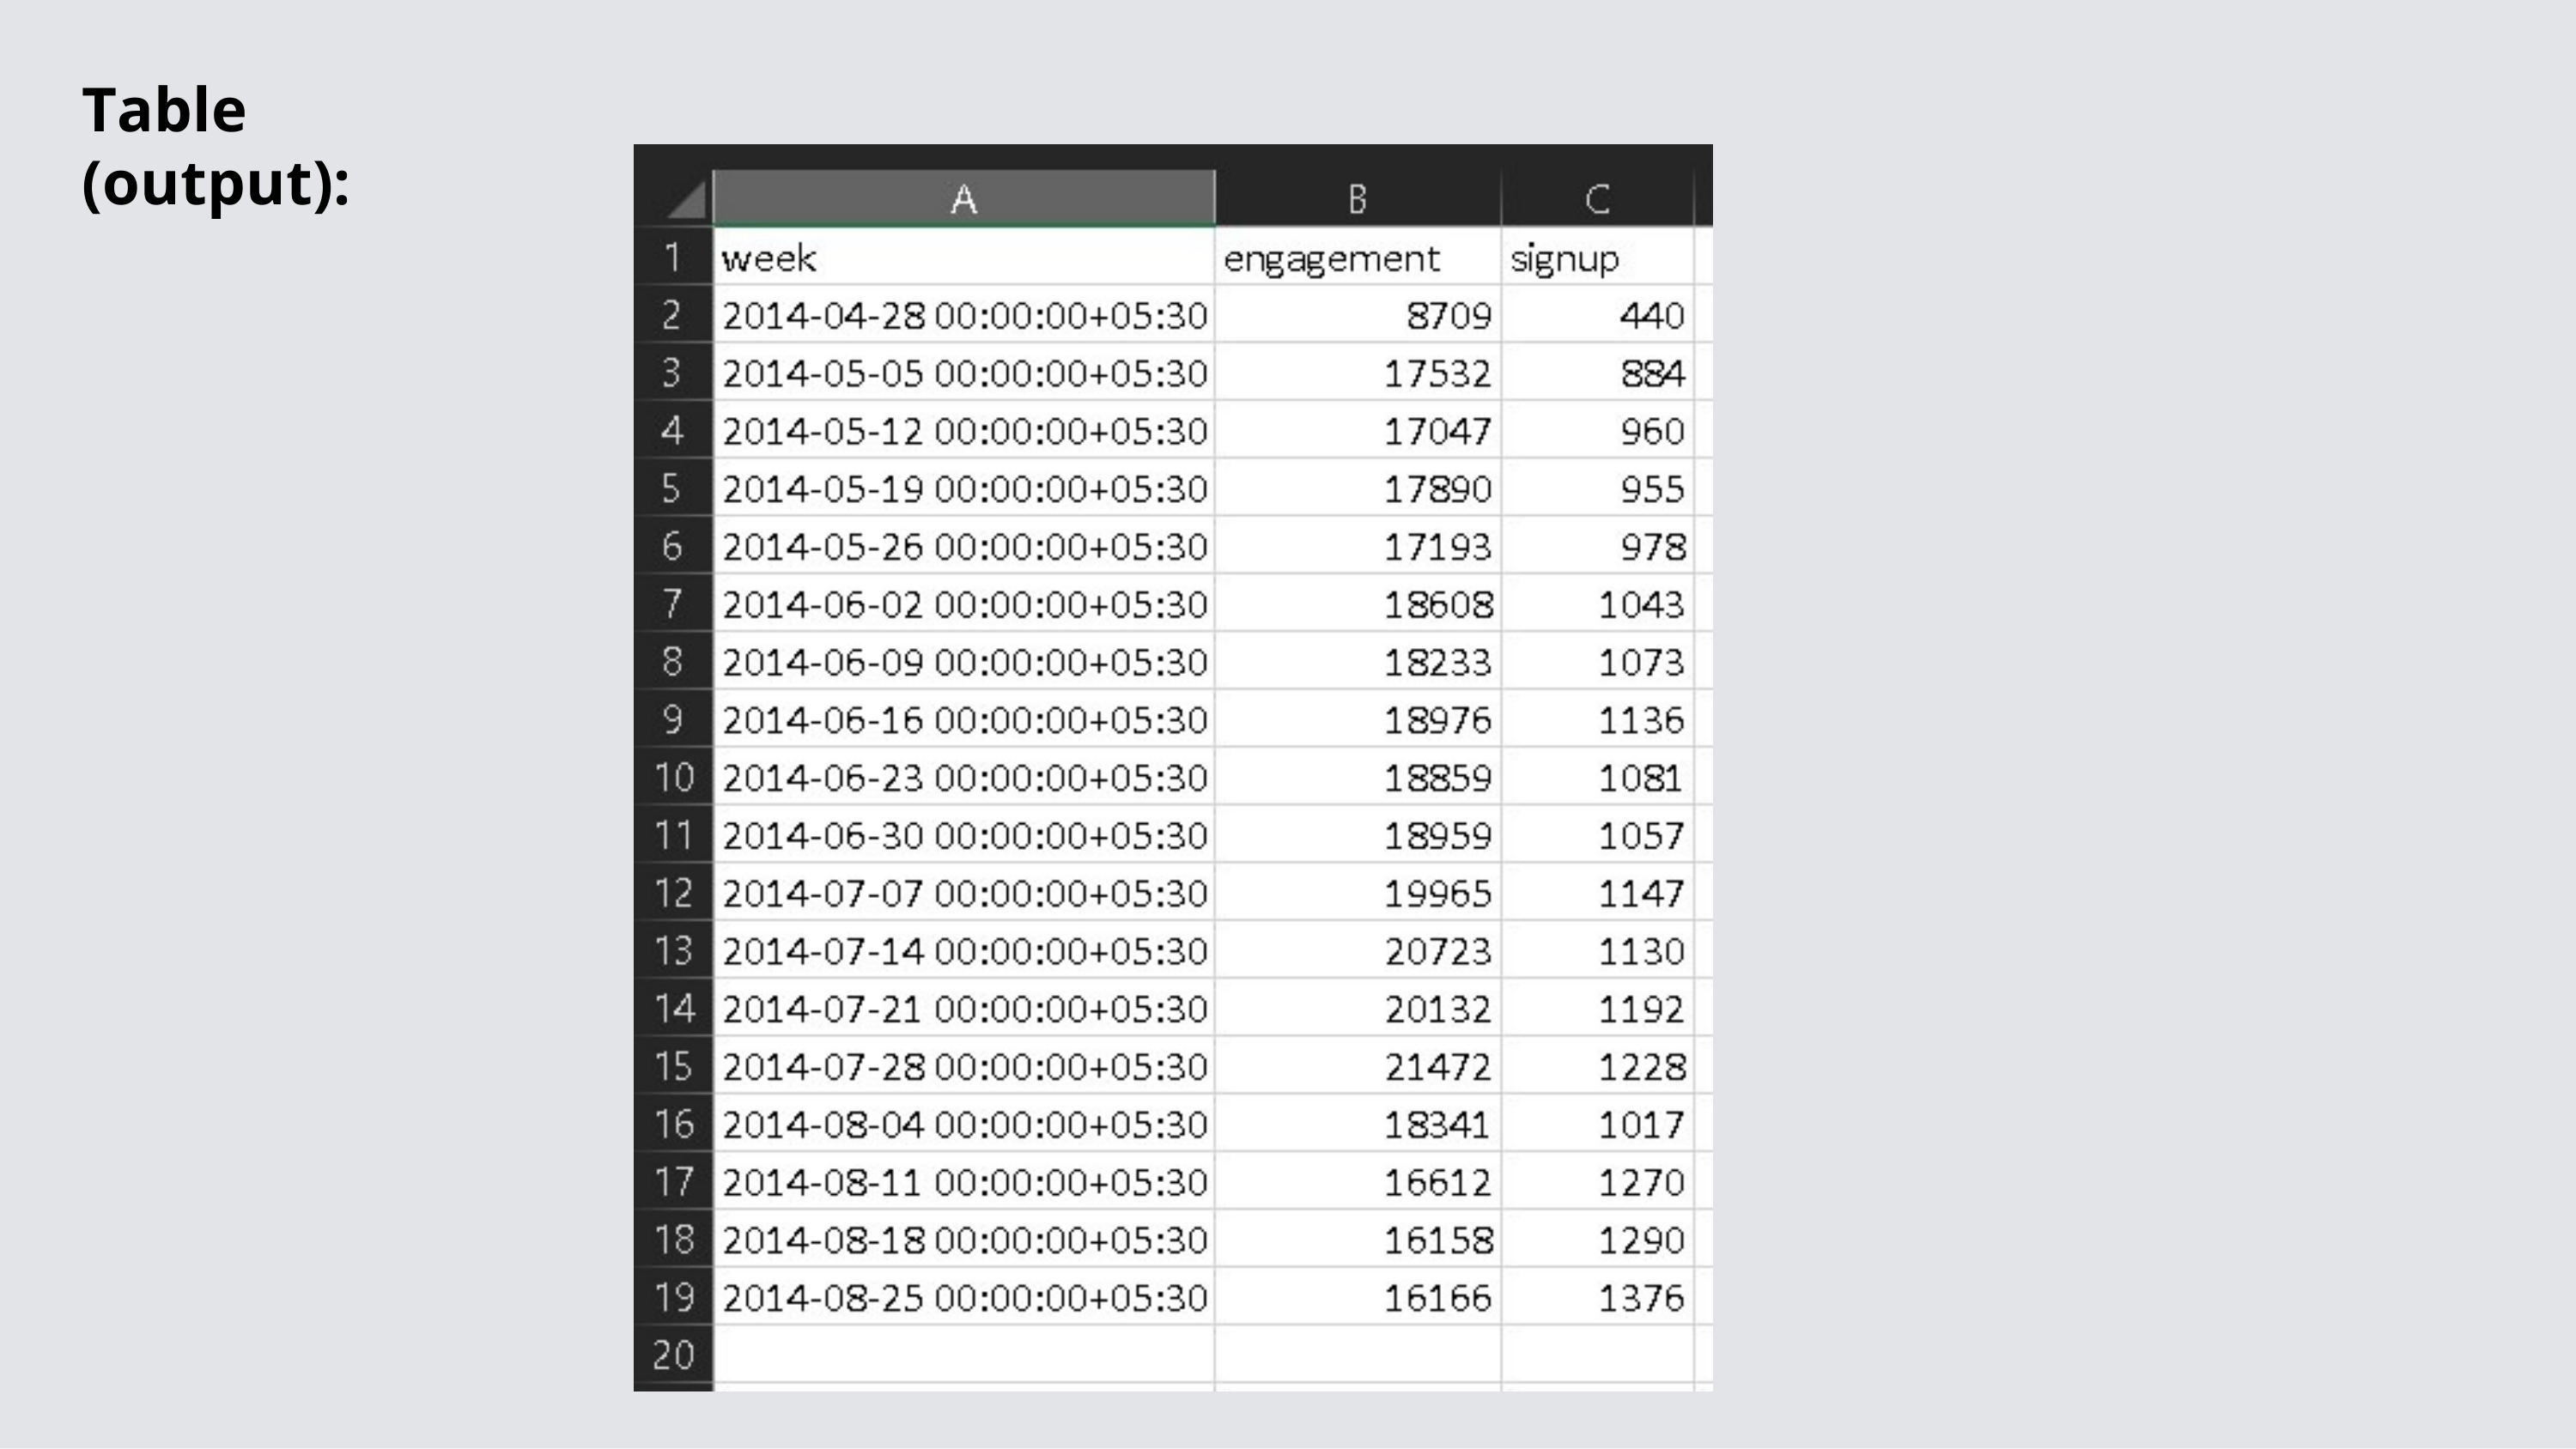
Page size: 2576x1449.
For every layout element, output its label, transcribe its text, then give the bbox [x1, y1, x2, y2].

title Table (output): [80, 70, 526, 313]
picture [634, 144, 1714, 1391]
